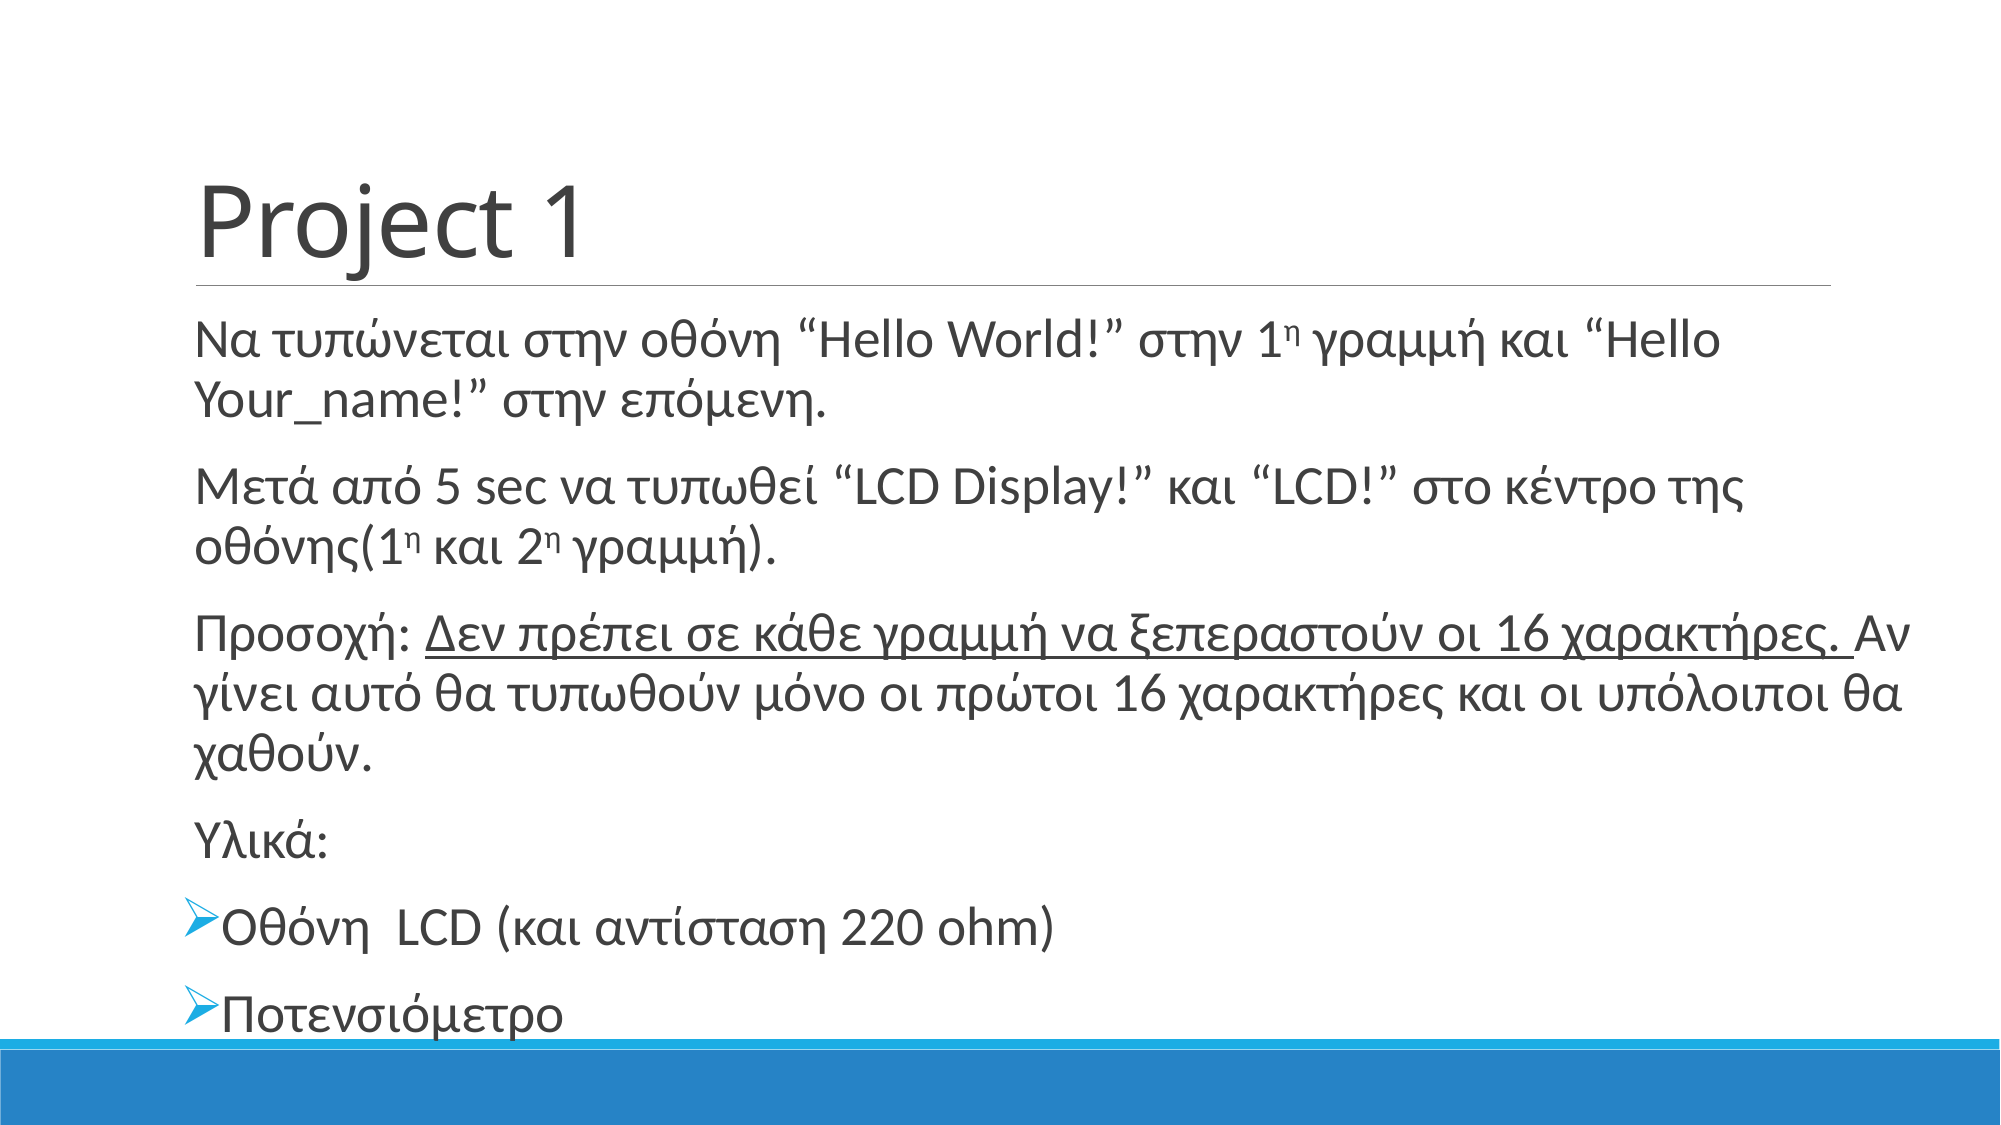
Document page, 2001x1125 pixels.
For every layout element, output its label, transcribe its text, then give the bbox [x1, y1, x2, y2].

list Να τυπώνεται στην οθόνη “Hello World!” στην 1η γραμμή και “Hello Your_name!” στην επόμενη. Μετά από 5 sec να τυπωθεί “LCD Display!” και “LCD!” στο κέντρο της οθόνης(1η και 2η γραμμή). Προσοχή: Δεν πρέπει σε κάθε γραμμή να ξεπεραστούν οι 16 χαρακτήρες. Αν γίνει αυτό θα τυπωθούν μόνο οι πρώτοι 16 χαρακτήρες και οι υπόλοιποι θα χαθούν. Υλικά: Οθόνη LCD (και αντίσταση 220 ohm) Ποτενσιόμετρο [180, 302, 1932, 1055]
title Project 1 [180, 47, 1830, 285]
